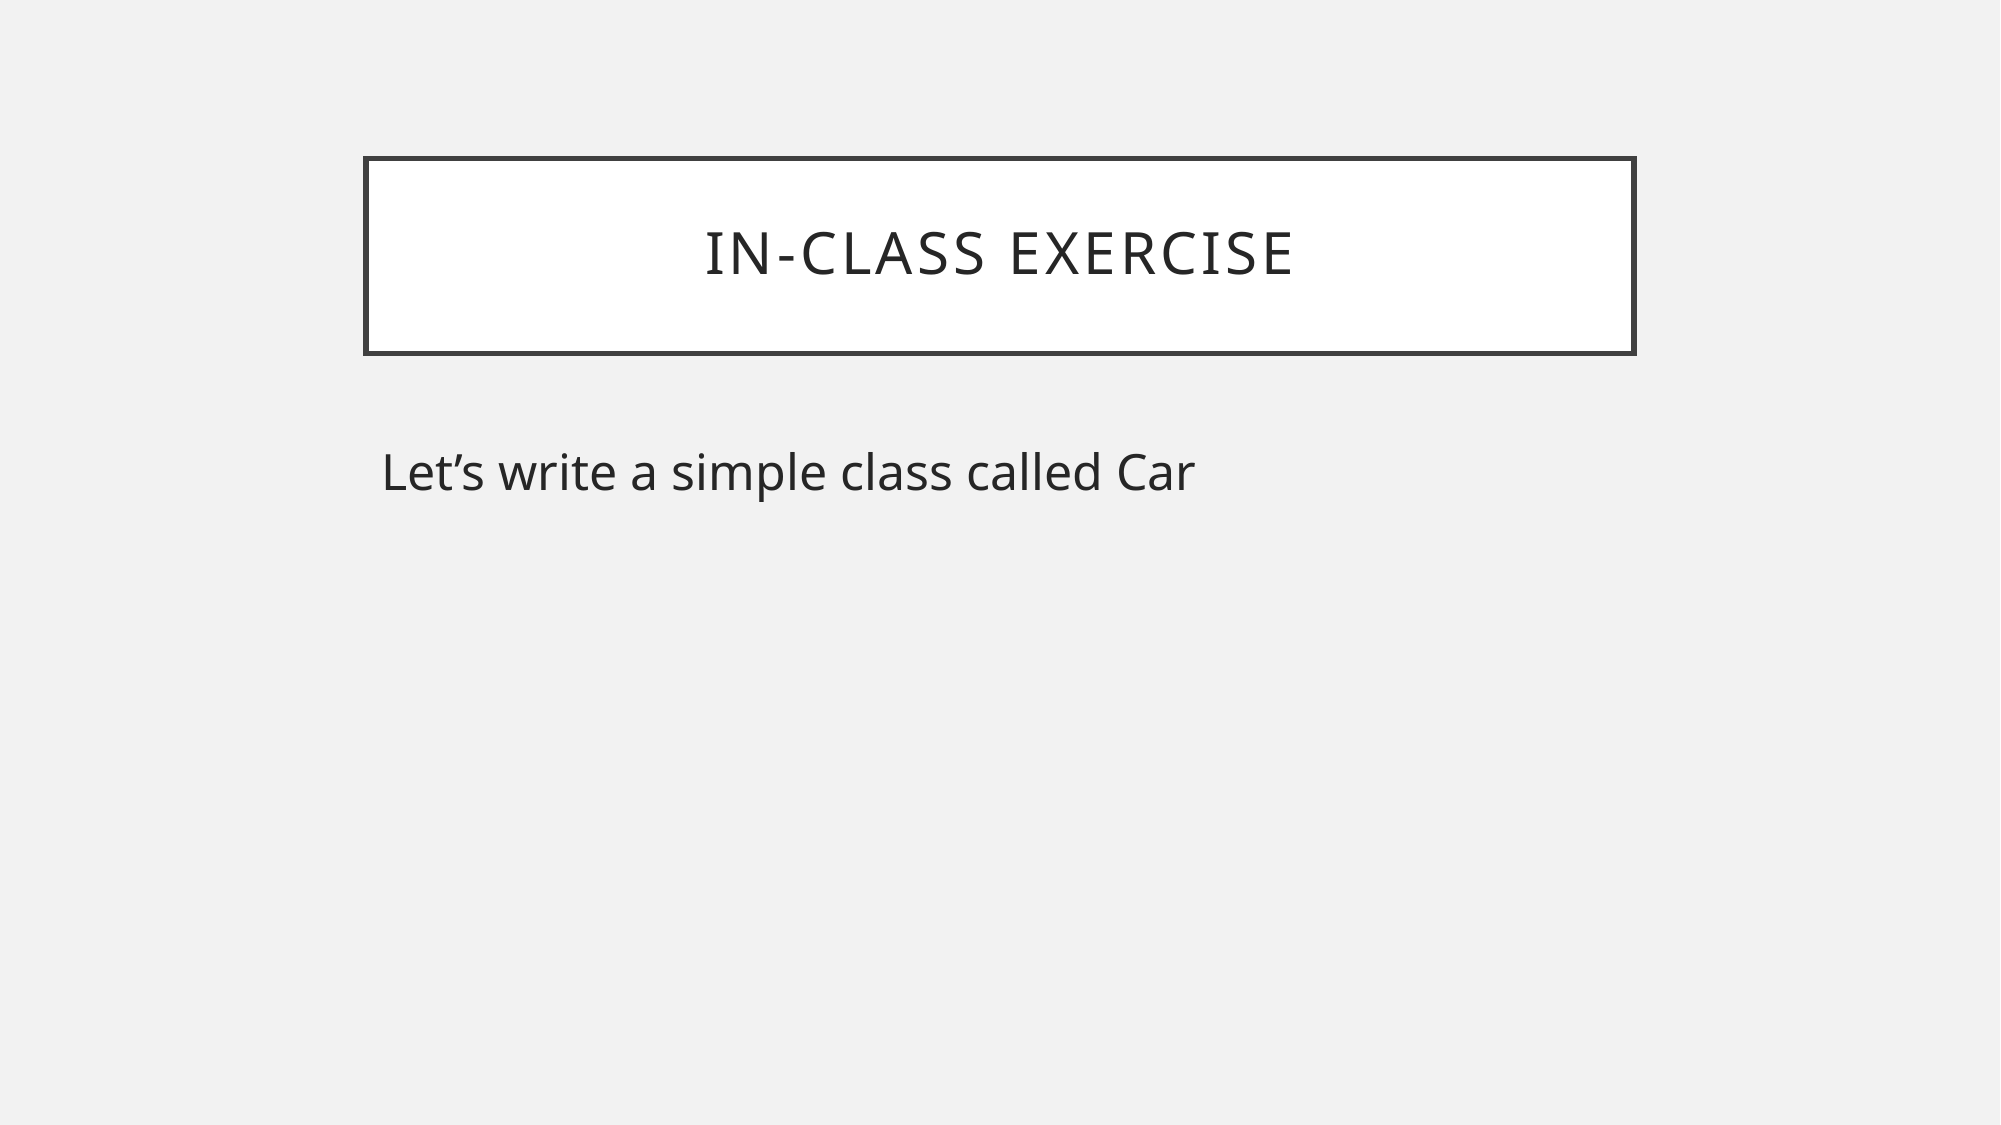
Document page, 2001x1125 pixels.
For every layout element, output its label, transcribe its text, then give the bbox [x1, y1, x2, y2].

list Let’s write a simple class called Car [366, 432, 1634, 942]
title In-class Exercise [363, 156, 1637, 356]
